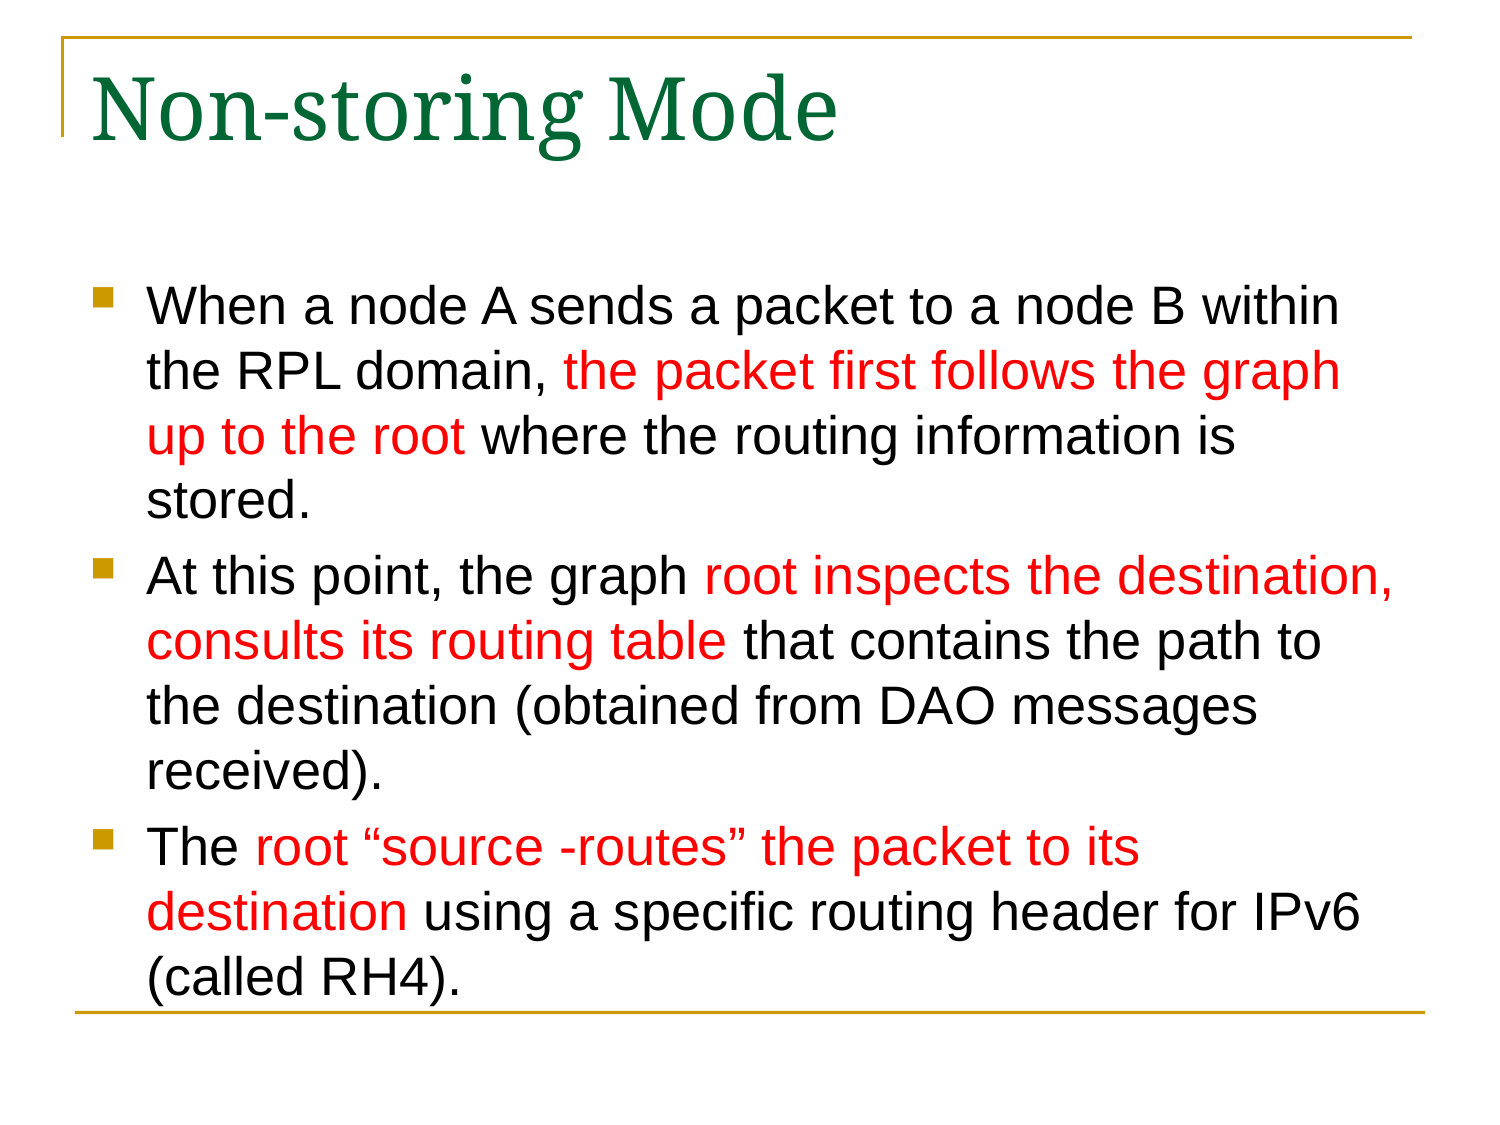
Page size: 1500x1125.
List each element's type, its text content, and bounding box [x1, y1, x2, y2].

title Non‐storing Mode [75, 45, 1425, 233]
list When a node A sends a packet to a node B within the RPL domain, the packet first follows the graph up to the root where the routing information is stored. At this point, the graph root inspects the destination, consults its routing table that contains the path to the destination (obtained from DAO messages received). The root “source -routes” the packet to its destination using a specific routing header for IPv6 (called RH4). [75, 262, 1425, 1006]
